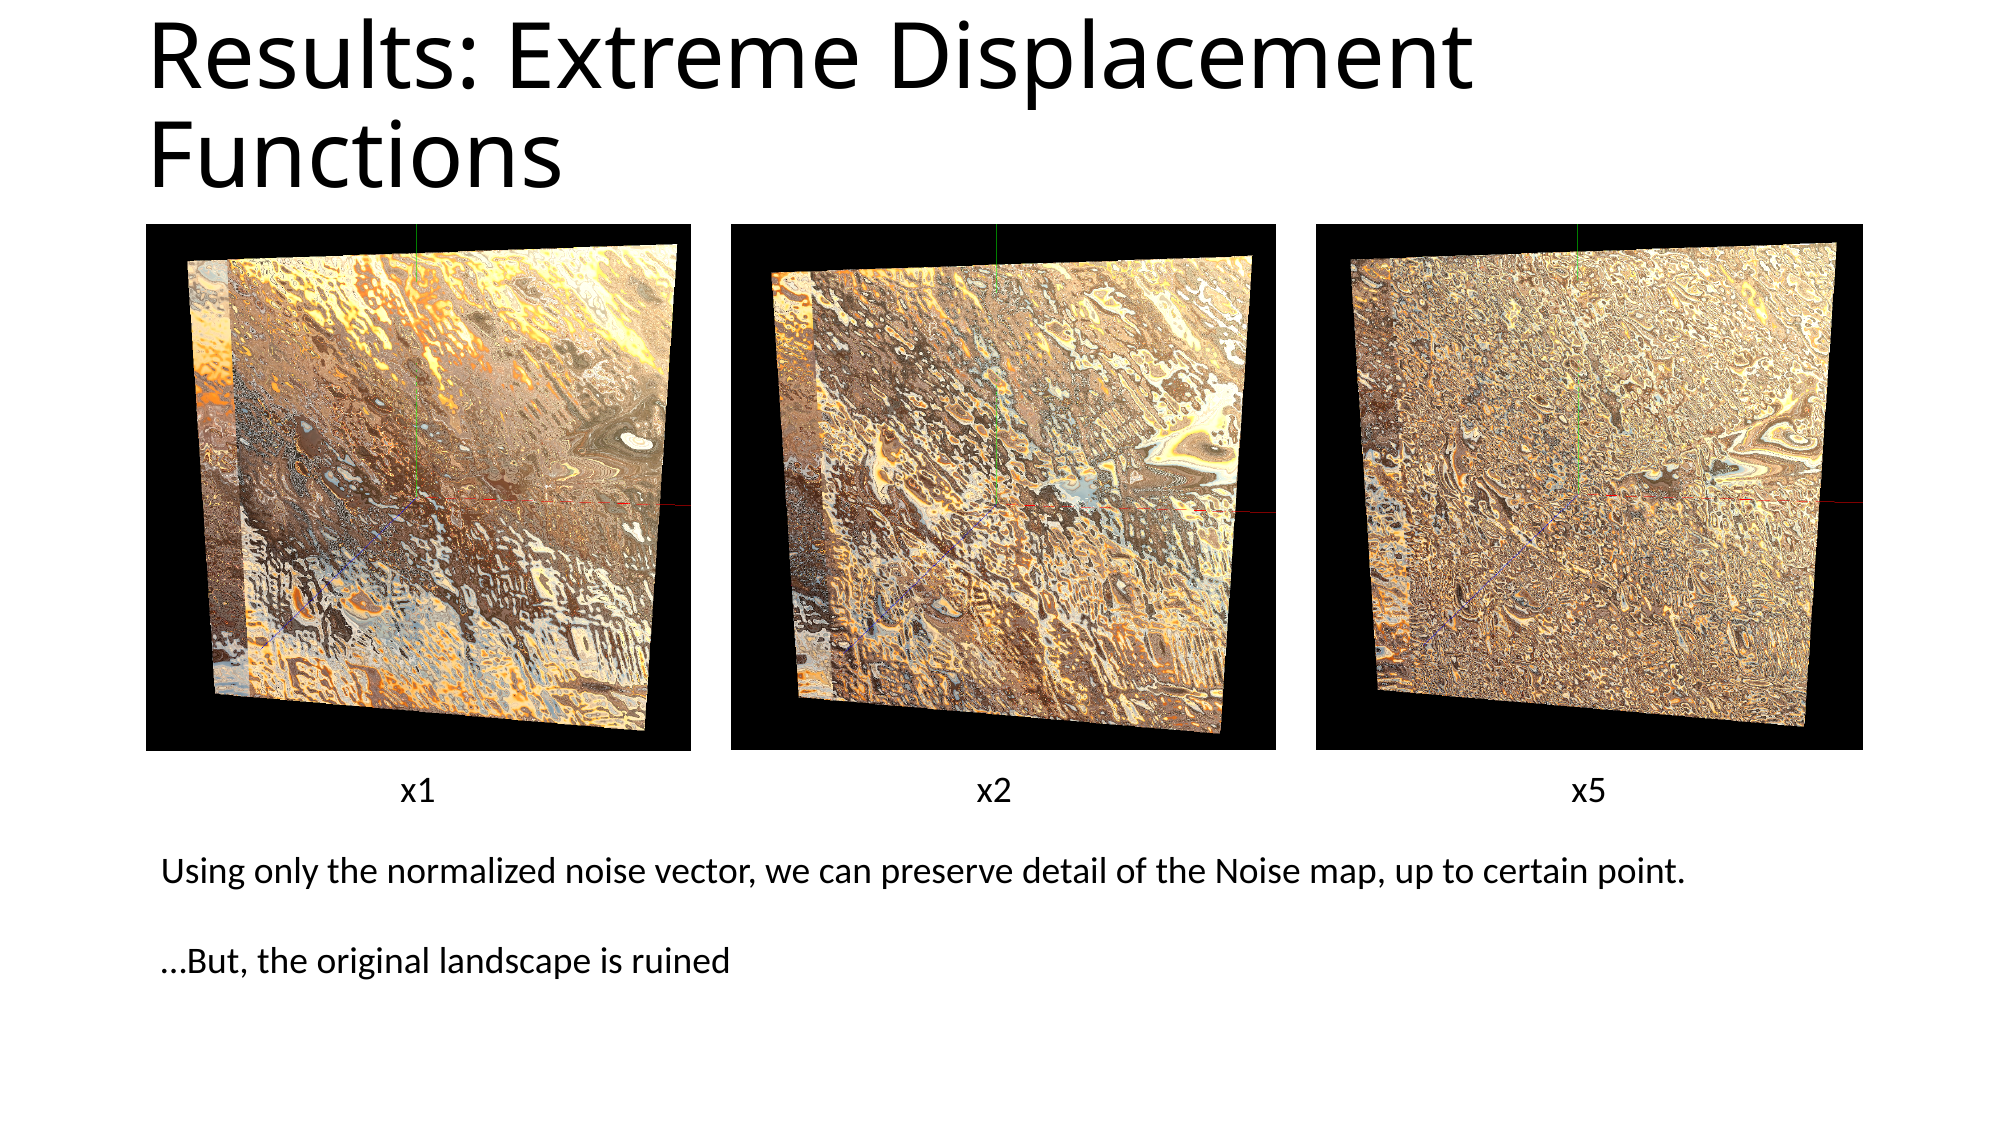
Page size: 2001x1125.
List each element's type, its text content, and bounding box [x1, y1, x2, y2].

text_box Using only the normalized noise vector, we can preserve detail of the Noise map, up to certain point. …But, the original landscape is ruined [146, 838, 1843, 989]
title Results: Extreme Displacement Functions [131, 0, 1857, 218]
picture [1316, 224, 1863, 750]
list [146, 224, 691, 751]
picture [731, 224, 1276, 750]
text_box x5 [1556, 757, 1622, 863]
text_box x2 [961, 757, 1027, 863]
text_box x1 [385, 757, 451, 863]
